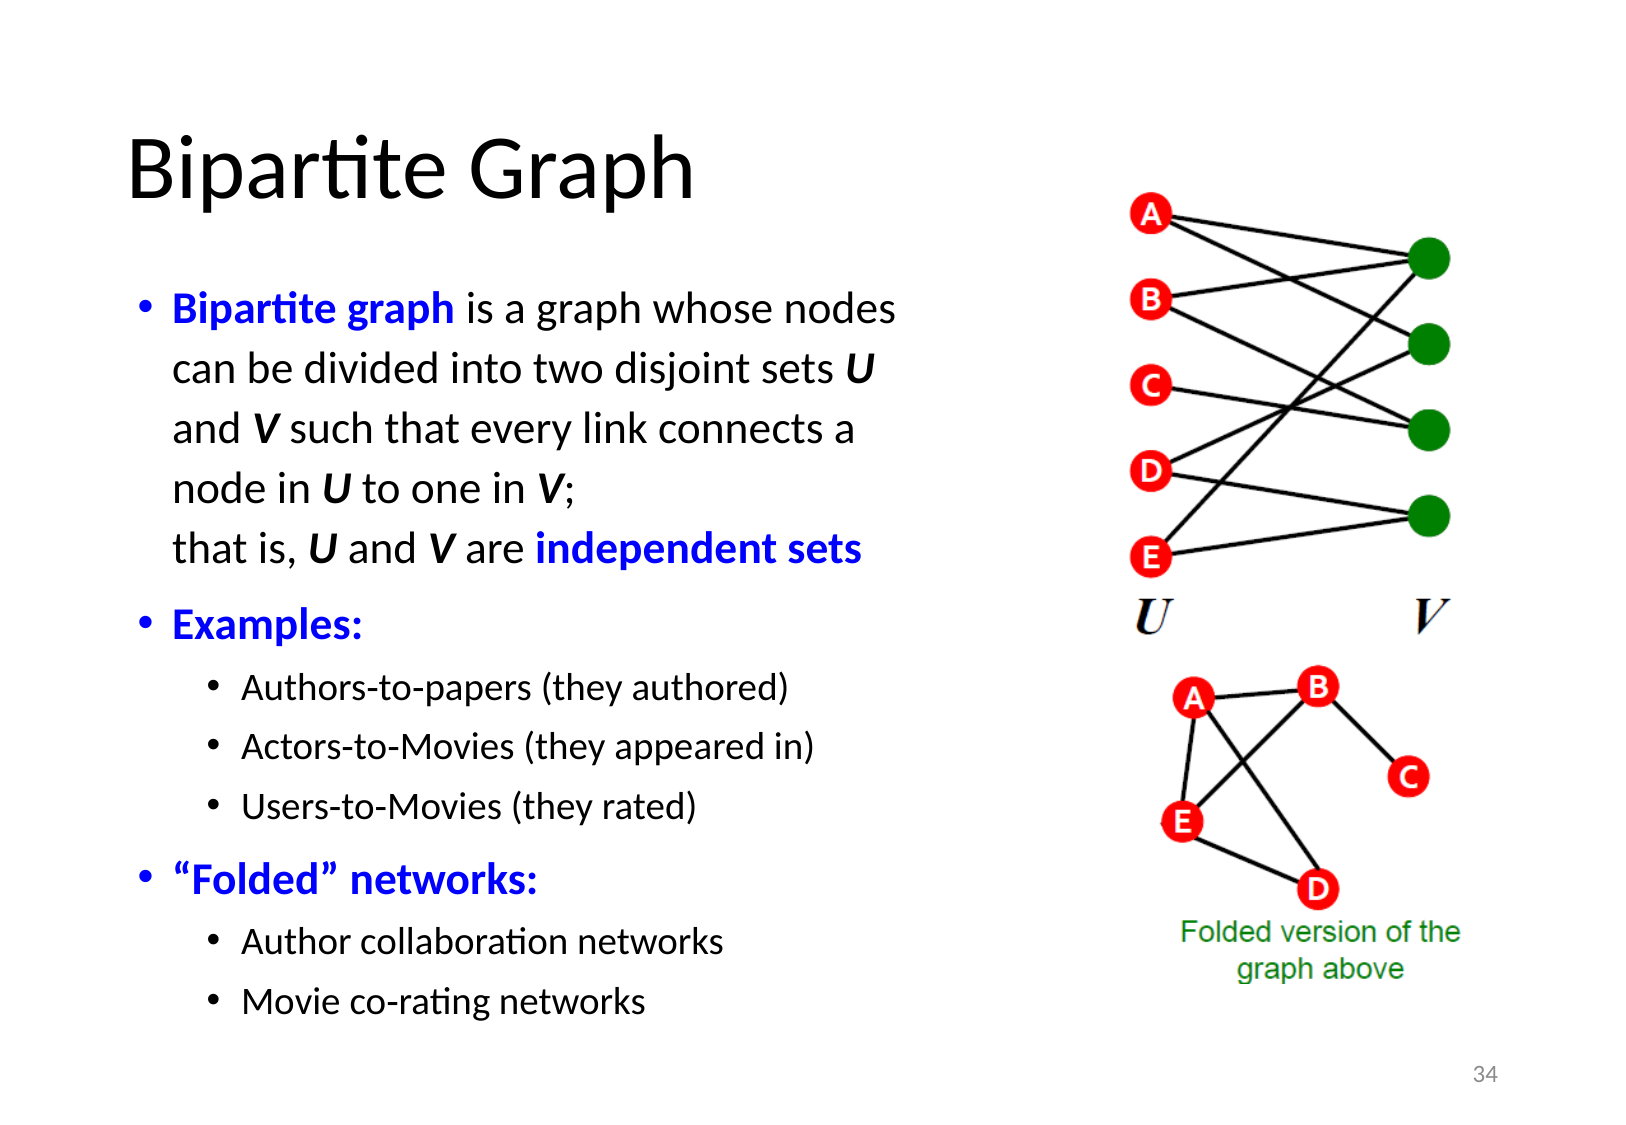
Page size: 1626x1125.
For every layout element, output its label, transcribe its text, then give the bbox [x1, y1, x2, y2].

list Bipartite graph is a graph whose nodes can be divided into two disjoint sets U and V such that every link connects a node in U to one in V; that is, U and V are independent sets Examples: Authors‐to‐papers (they authored) Actors‐to‐Movies (they appeared in) Users‐to‐Movies (they rated) “Folded” networks: Author collaboration networks Movie co‐rating networks [122, 265, 965, 1049]
picture [1109, 163, 1503, 984]
slide_number 34 [1147, 1042, 1514, 1103]
title Bipartite Graph [111, 59, 1514, 278]
